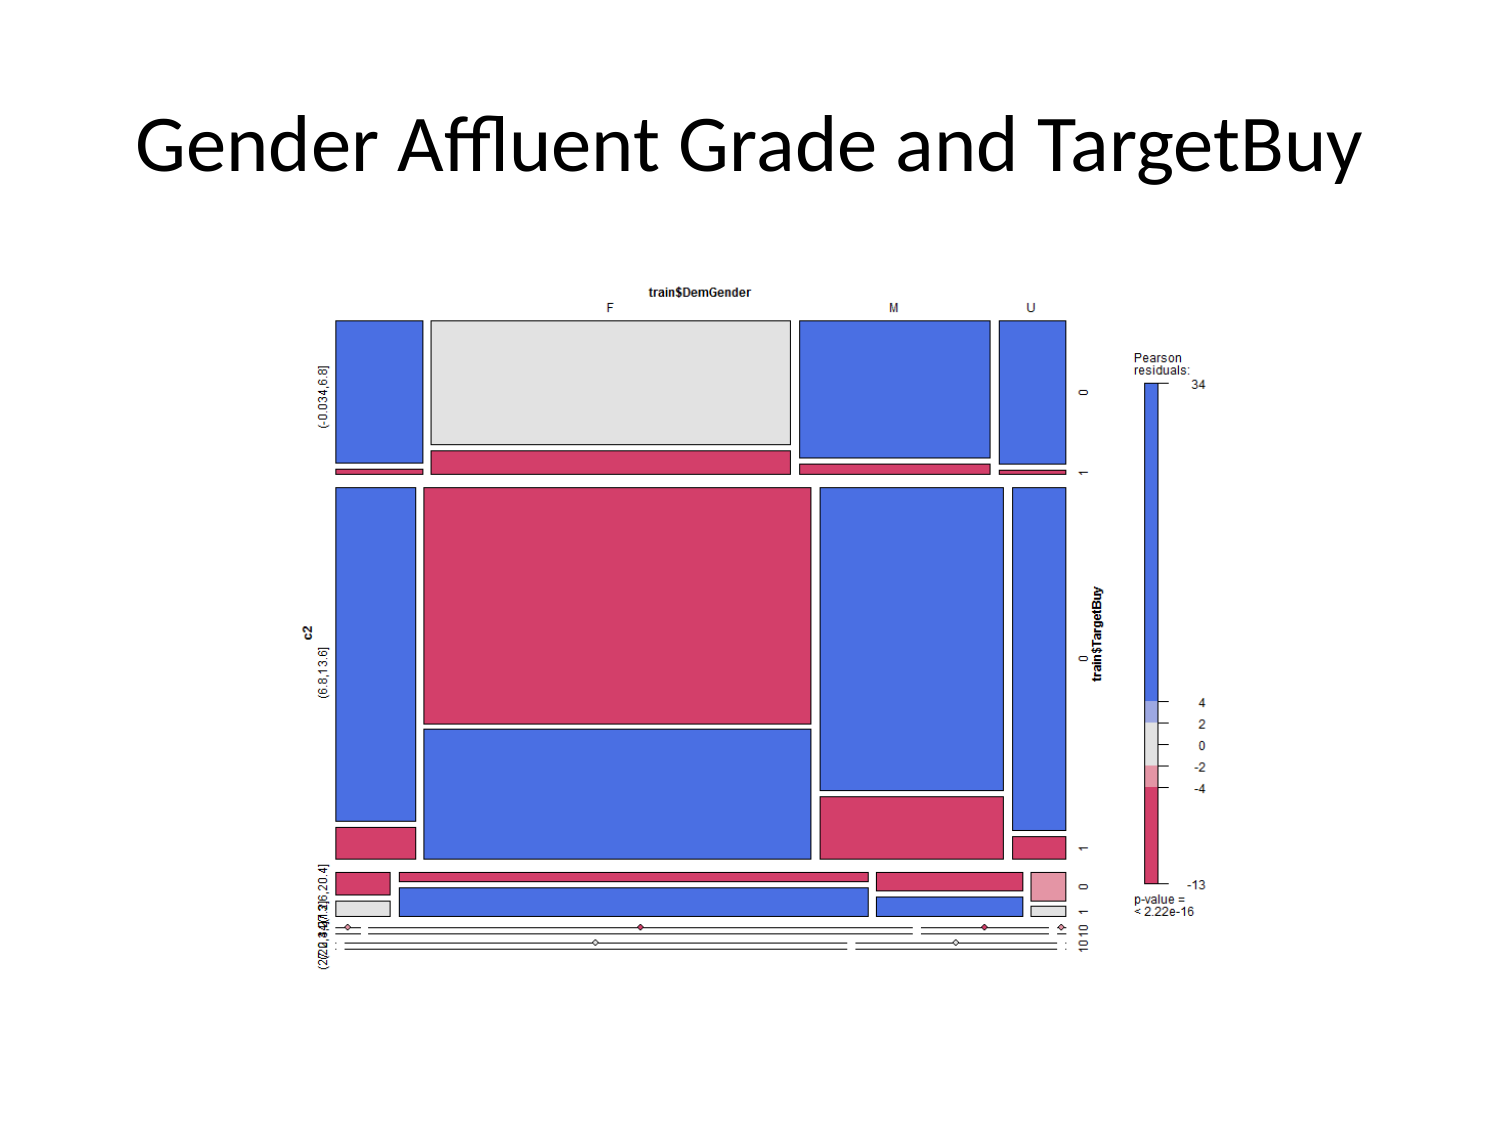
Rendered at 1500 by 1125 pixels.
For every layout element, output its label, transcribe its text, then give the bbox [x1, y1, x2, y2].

title Gender Affluent Grade and TargetBuy [75, 45, 1425, 233]
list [277, 262, 1223, 1006]
